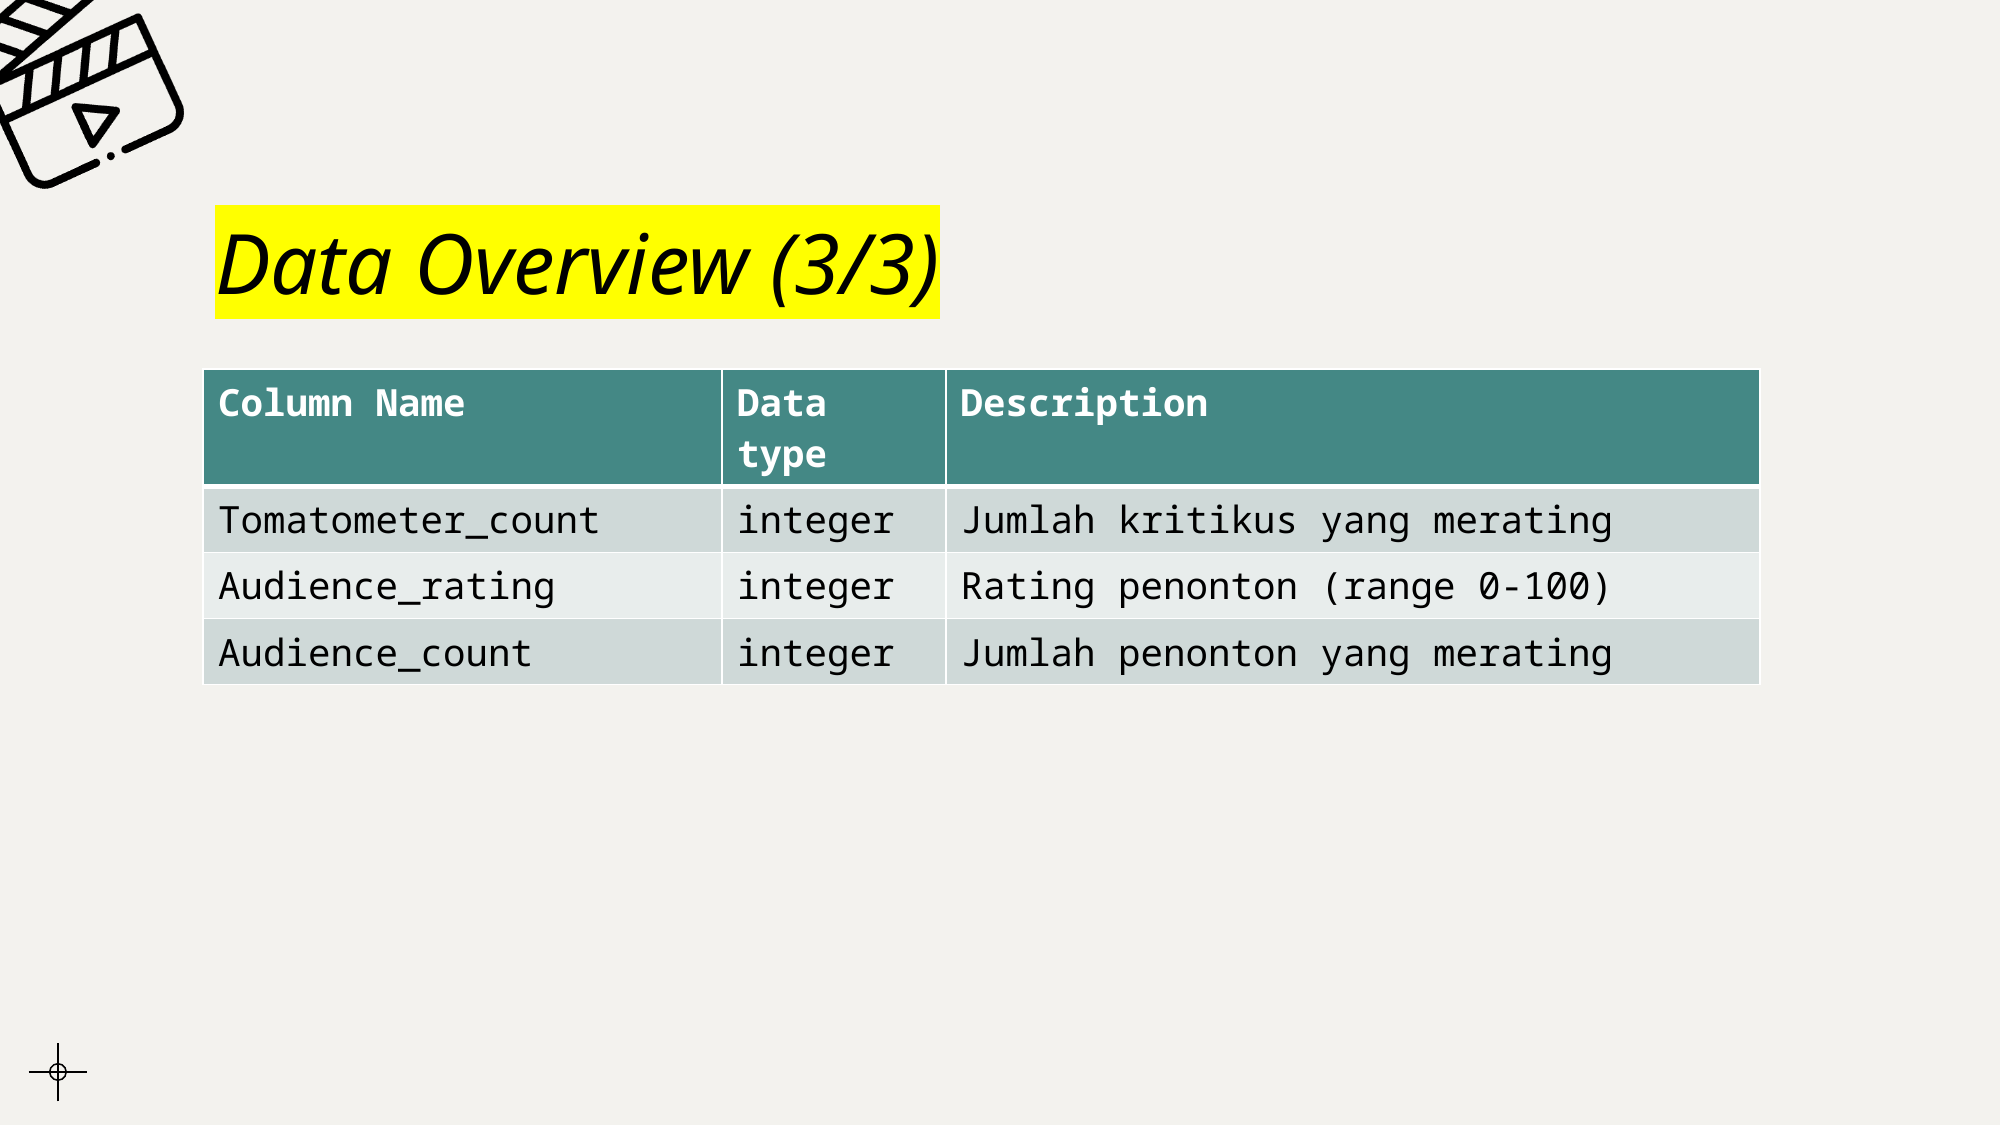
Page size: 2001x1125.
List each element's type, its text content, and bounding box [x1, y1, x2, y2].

picture [0, 0, 201, 203]
table_cell integer [723, 489, 945, 552]
table_cell Rating penonton (range 0-100) [947, 553, 1759, 618]
table_cell Tomatometer_count [204, 489, 721, 552]
table_cell Jumlah kritikus yang merating [947, 489, 1759, 552]
table_cell Jumlah penonton yang merating [947, 619, 1759, 684]
table_cell integer [723, 553, 945, 618]
title Data Overview (3/3) [200, 59, 1758, 319]
table_header Description [947, 370, 1759, 484]
table_header Data type [723, 370, 945, 484]
table_cell Audience_rating [204, 553, 721, 618]
table_header Column Name [204, 370, 721, 484]
table_cell integer [723, 619, 945, 684]
table_cell Audience_count [204, 619, 721, 684]
